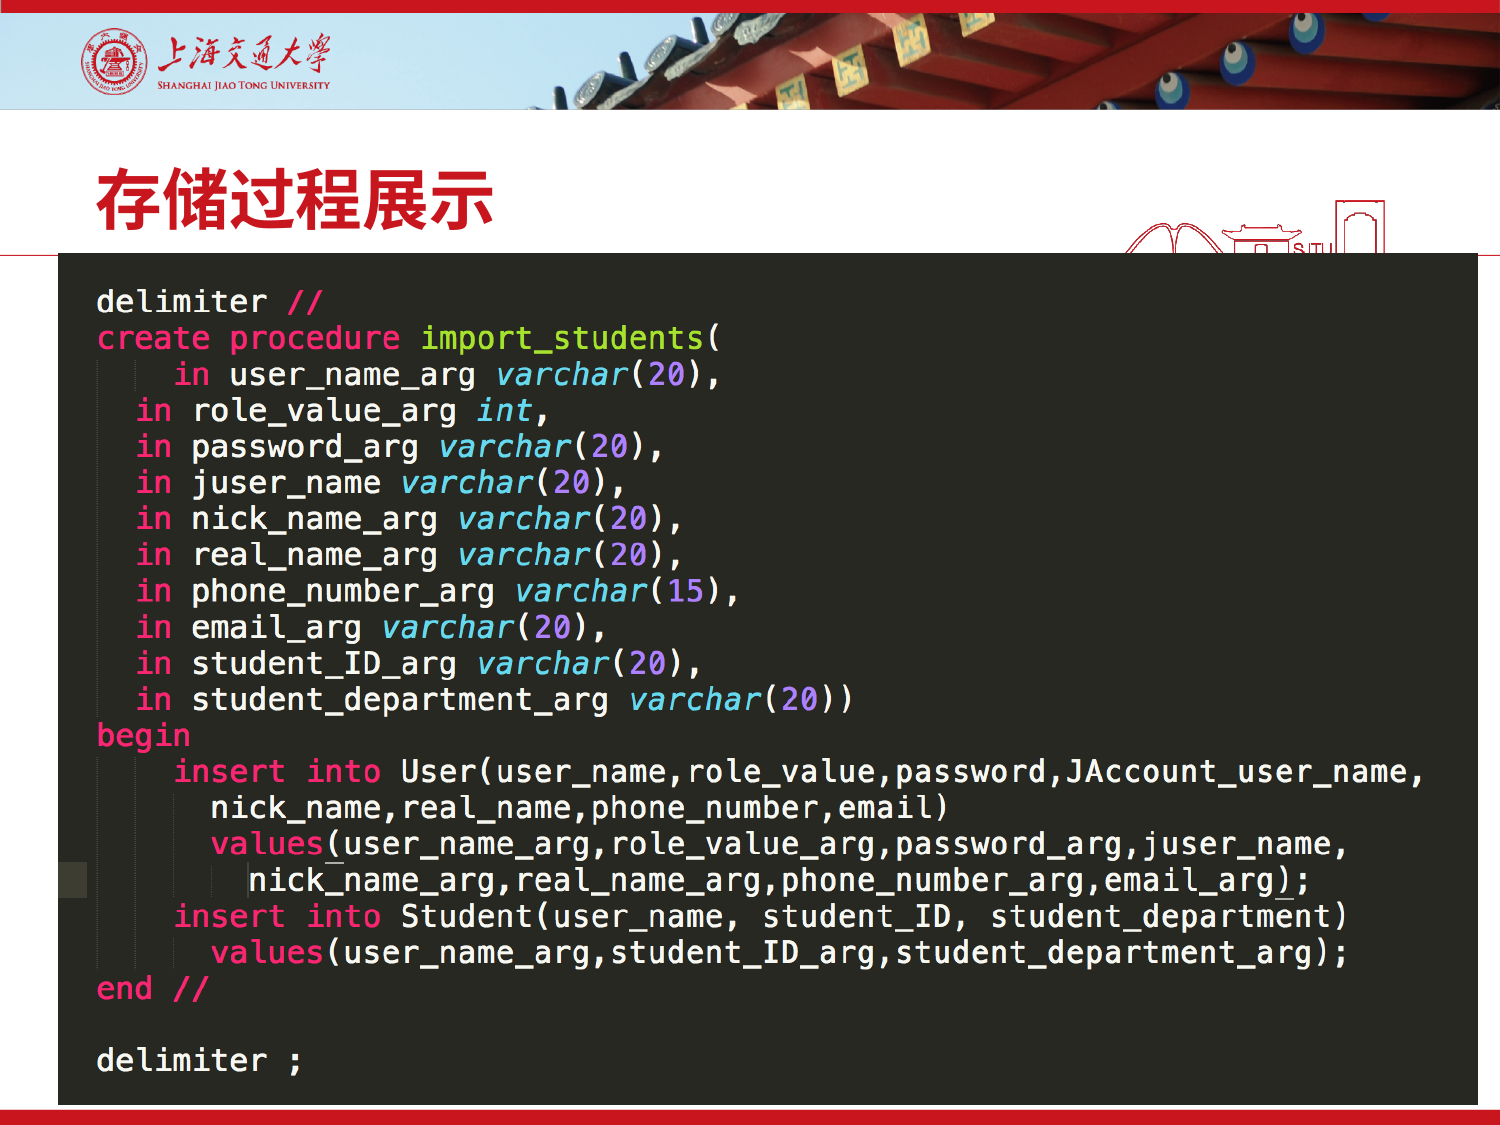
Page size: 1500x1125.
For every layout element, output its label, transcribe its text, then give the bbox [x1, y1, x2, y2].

title 存储过程展示 [81, 159, 1455, 253]
picture [0, 200, 1500, 1105]
picture [0, 0, 1500, 110]
